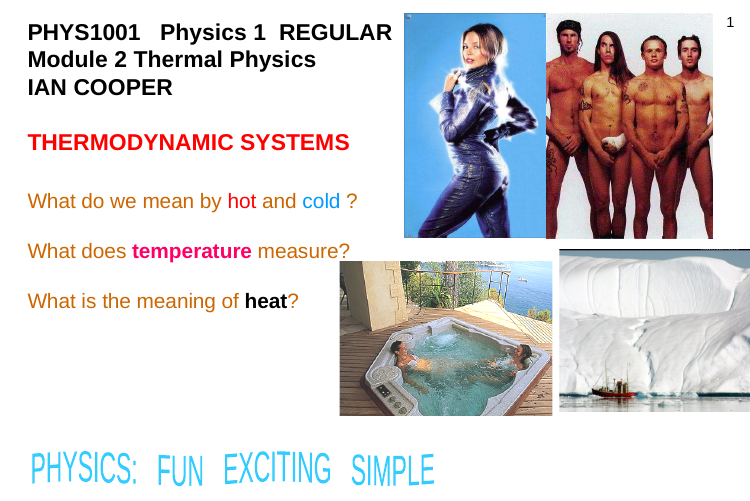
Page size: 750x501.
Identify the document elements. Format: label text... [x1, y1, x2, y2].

text_box PHYS1001 Physics 1 REGULAR Module 2 Thermal Physics IAN COOPER THERMODYNAMIC SYSTEMS [20, 13, 400, 159]
picture [339, 261, 553, 416]
picture [404, 13, 713, 239]
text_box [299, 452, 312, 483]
picture [559, 249, 750, 412]
text_box What do we mean by hot and cold ? What does temperature measure? What is the meaning of heat? [20, 183, 365, 316]
slide_number 1 [566, 9, 742, 45]
